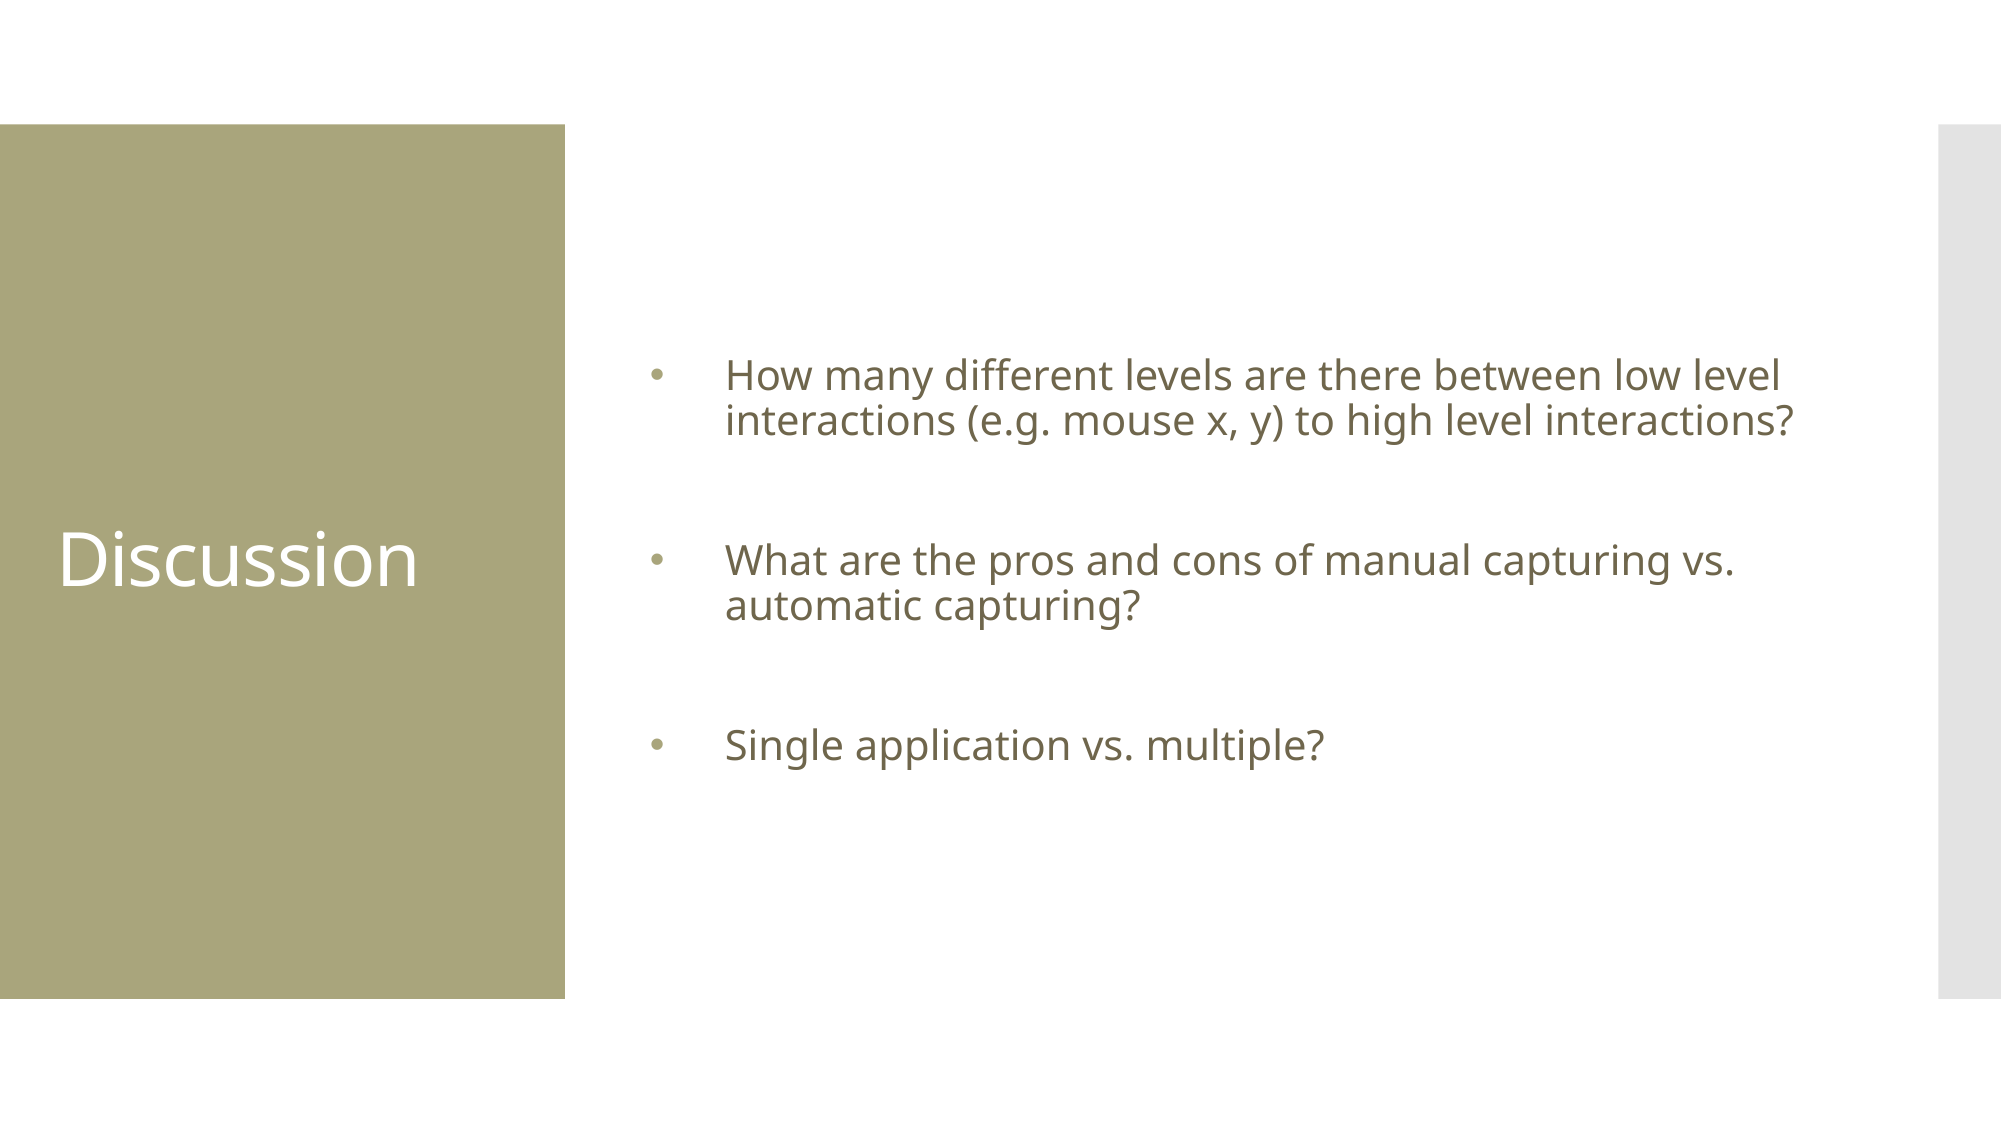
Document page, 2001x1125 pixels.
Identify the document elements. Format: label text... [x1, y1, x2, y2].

title Discussion [41, 184, 525, 940]
list How many different levels are there between low level interactions (e.g. mouse x, y) to high level interactions? What are the pros and cons of manual capturing vs. automatic capturing? Single application vs. multiple? [634, 141, 1835, 982]
